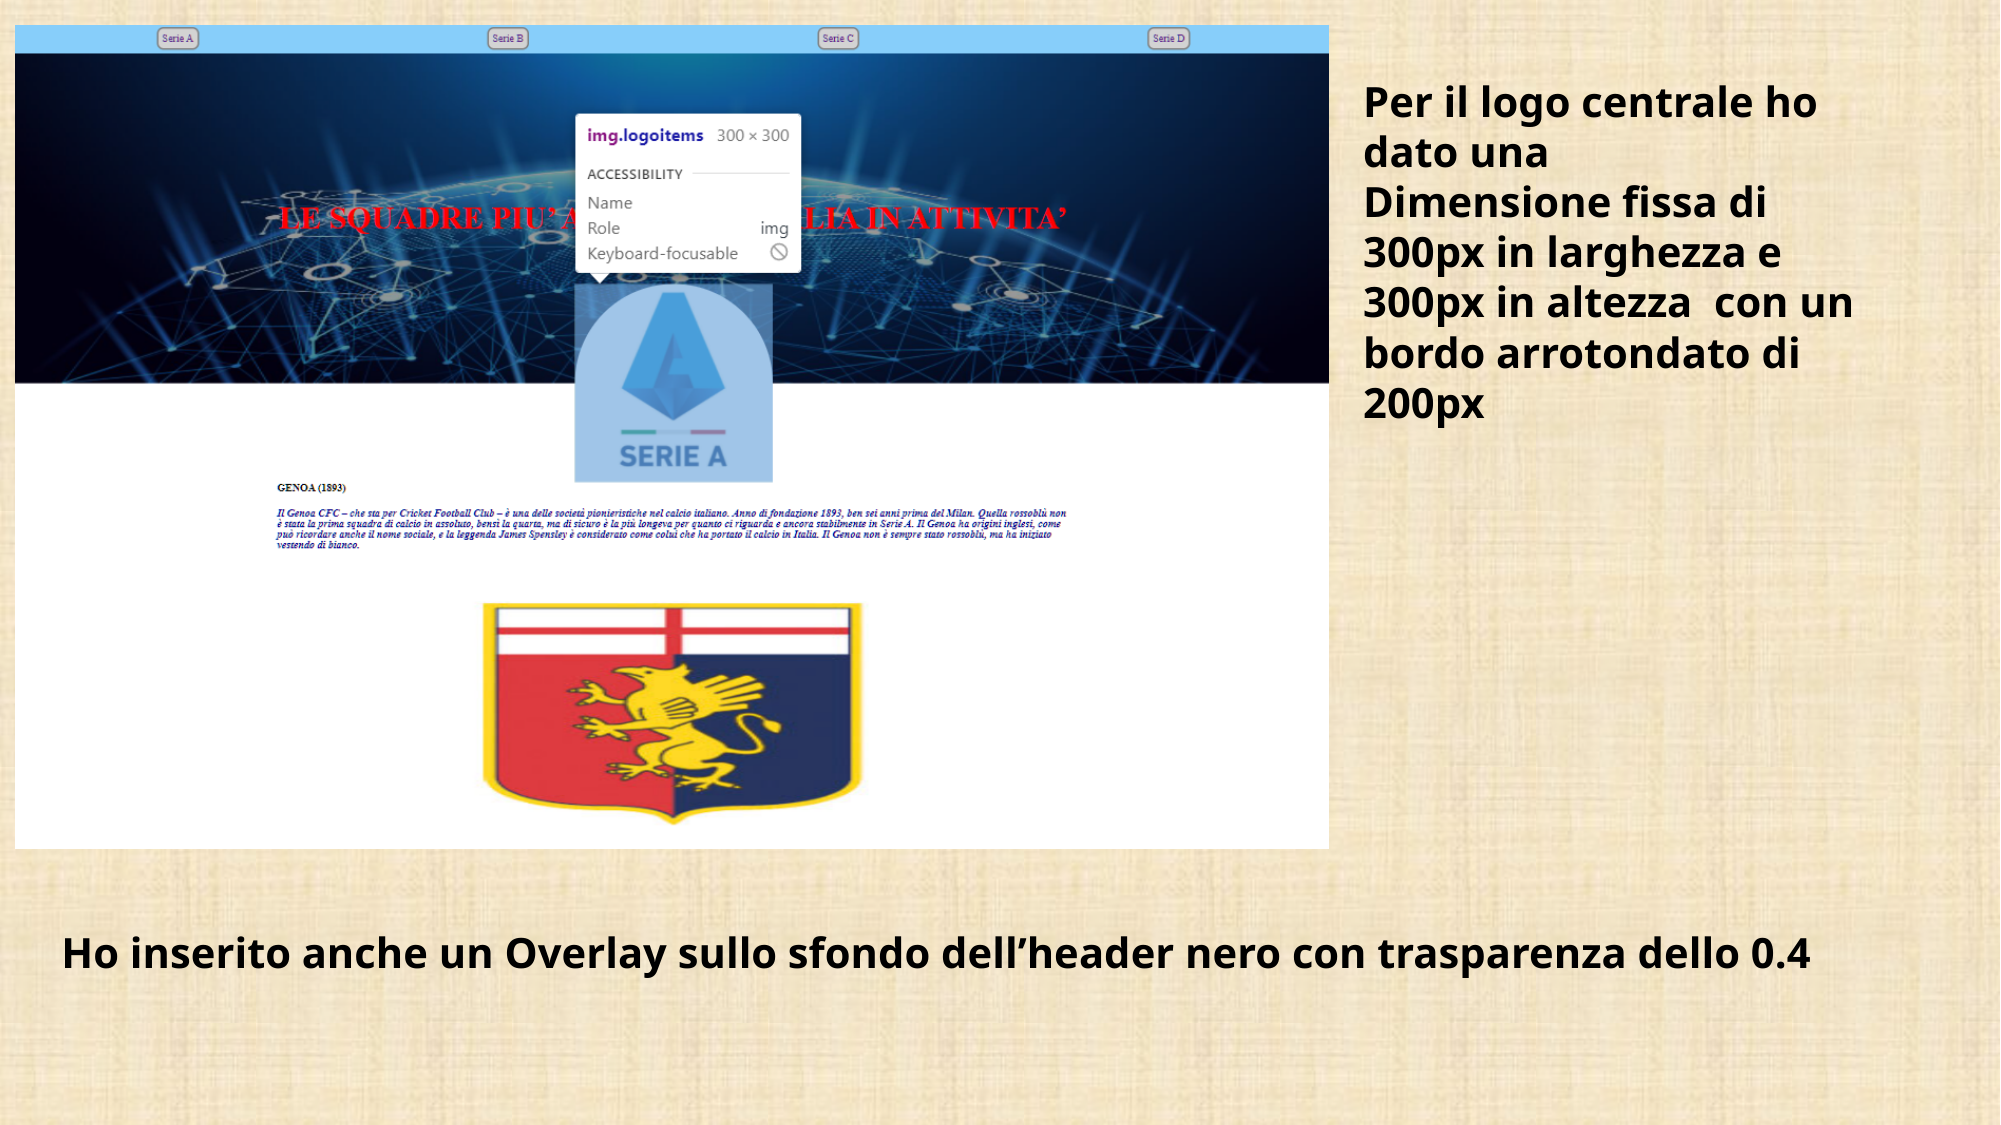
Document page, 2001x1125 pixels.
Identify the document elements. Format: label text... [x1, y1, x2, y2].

picture [15, 25, 1329, 849]
text_box Per il logo centrale ho dato una Dimensione fissa di 300px in larghezza e 300px in altezza con un bordo arrotondato di 200px [1348, 68, 1927, 434]
text_box Ho inserito anche un Overlay sullo sfondo dell’header nero con trasparenza dello 0.4 [46, 919, 1927, 985]
